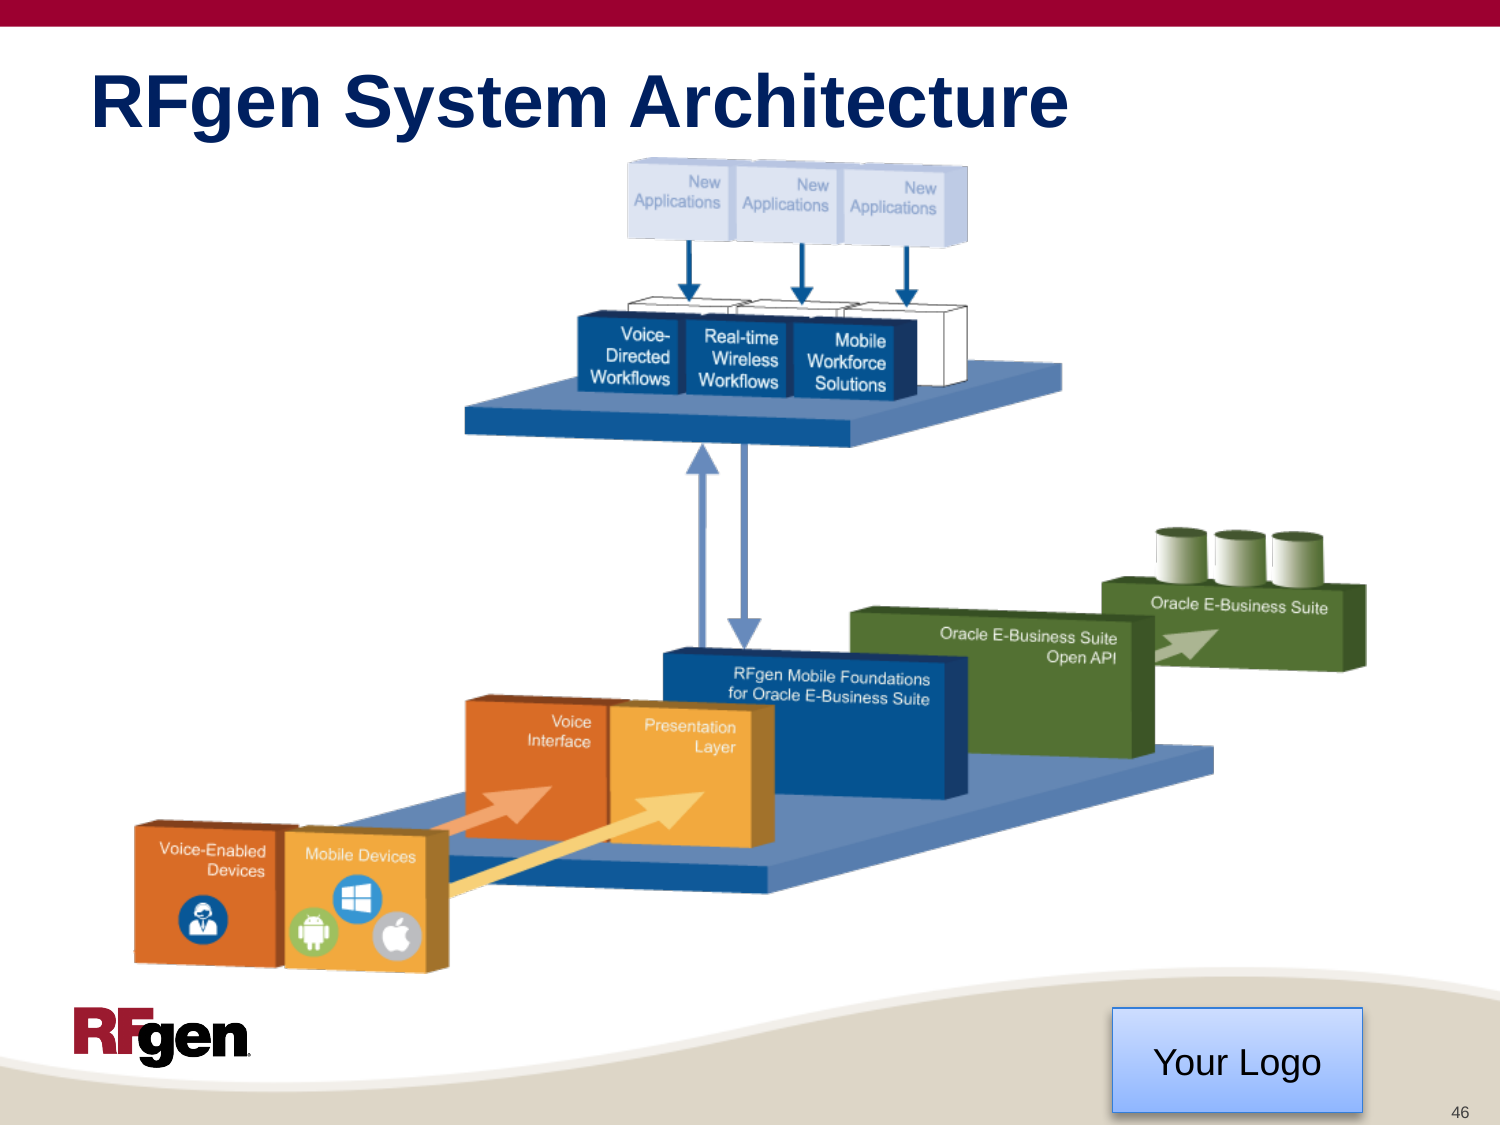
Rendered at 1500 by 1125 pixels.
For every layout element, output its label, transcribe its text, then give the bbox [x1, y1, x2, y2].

title RFgen System Architecture [75, 45, 1425, 233]
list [133, 157, 1367, 975]
picture [0, 958, 1500, 1125]
slide_number 46 [1429, 1081, 1492, 1125]
